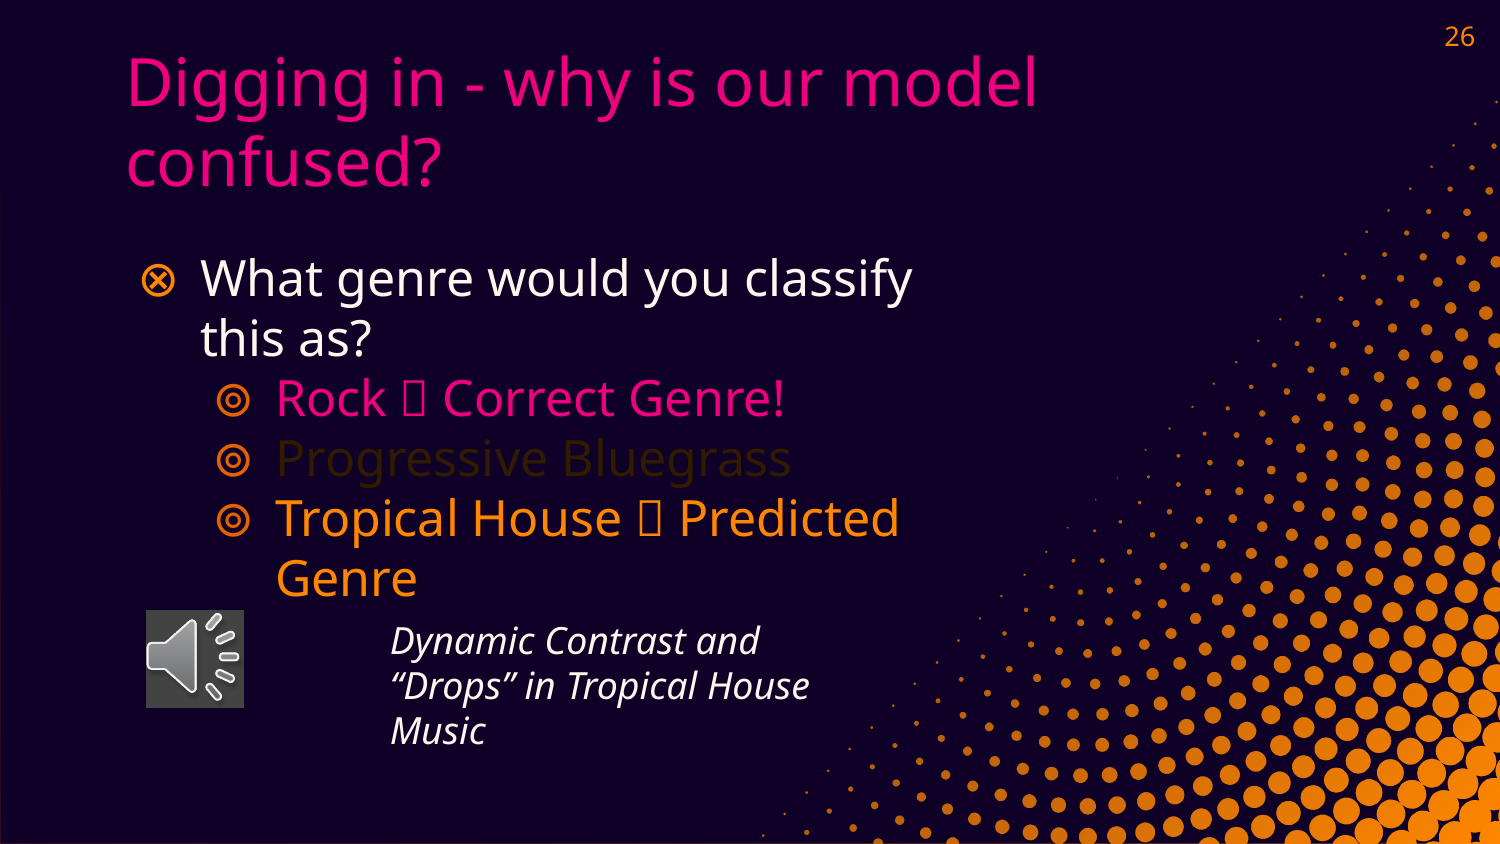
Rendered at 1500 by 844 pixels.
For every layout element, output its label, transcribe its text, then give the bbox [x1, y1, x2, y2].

title Digging in - why is our model confused? [125, 58, 1152, 200]
slide_number 26 [1385, 5, 1476, 71]
list What genre would you classify this as? Rock  Correct Genre! Progressive Bluegrass Tropical House  Predicted Genre [125, 246, 1010, 808]
text_box Dynamic Contrast and “Drops” in Tropical House Music [375, 609, 877, 760]
picture [145, 609, 246, 710]
